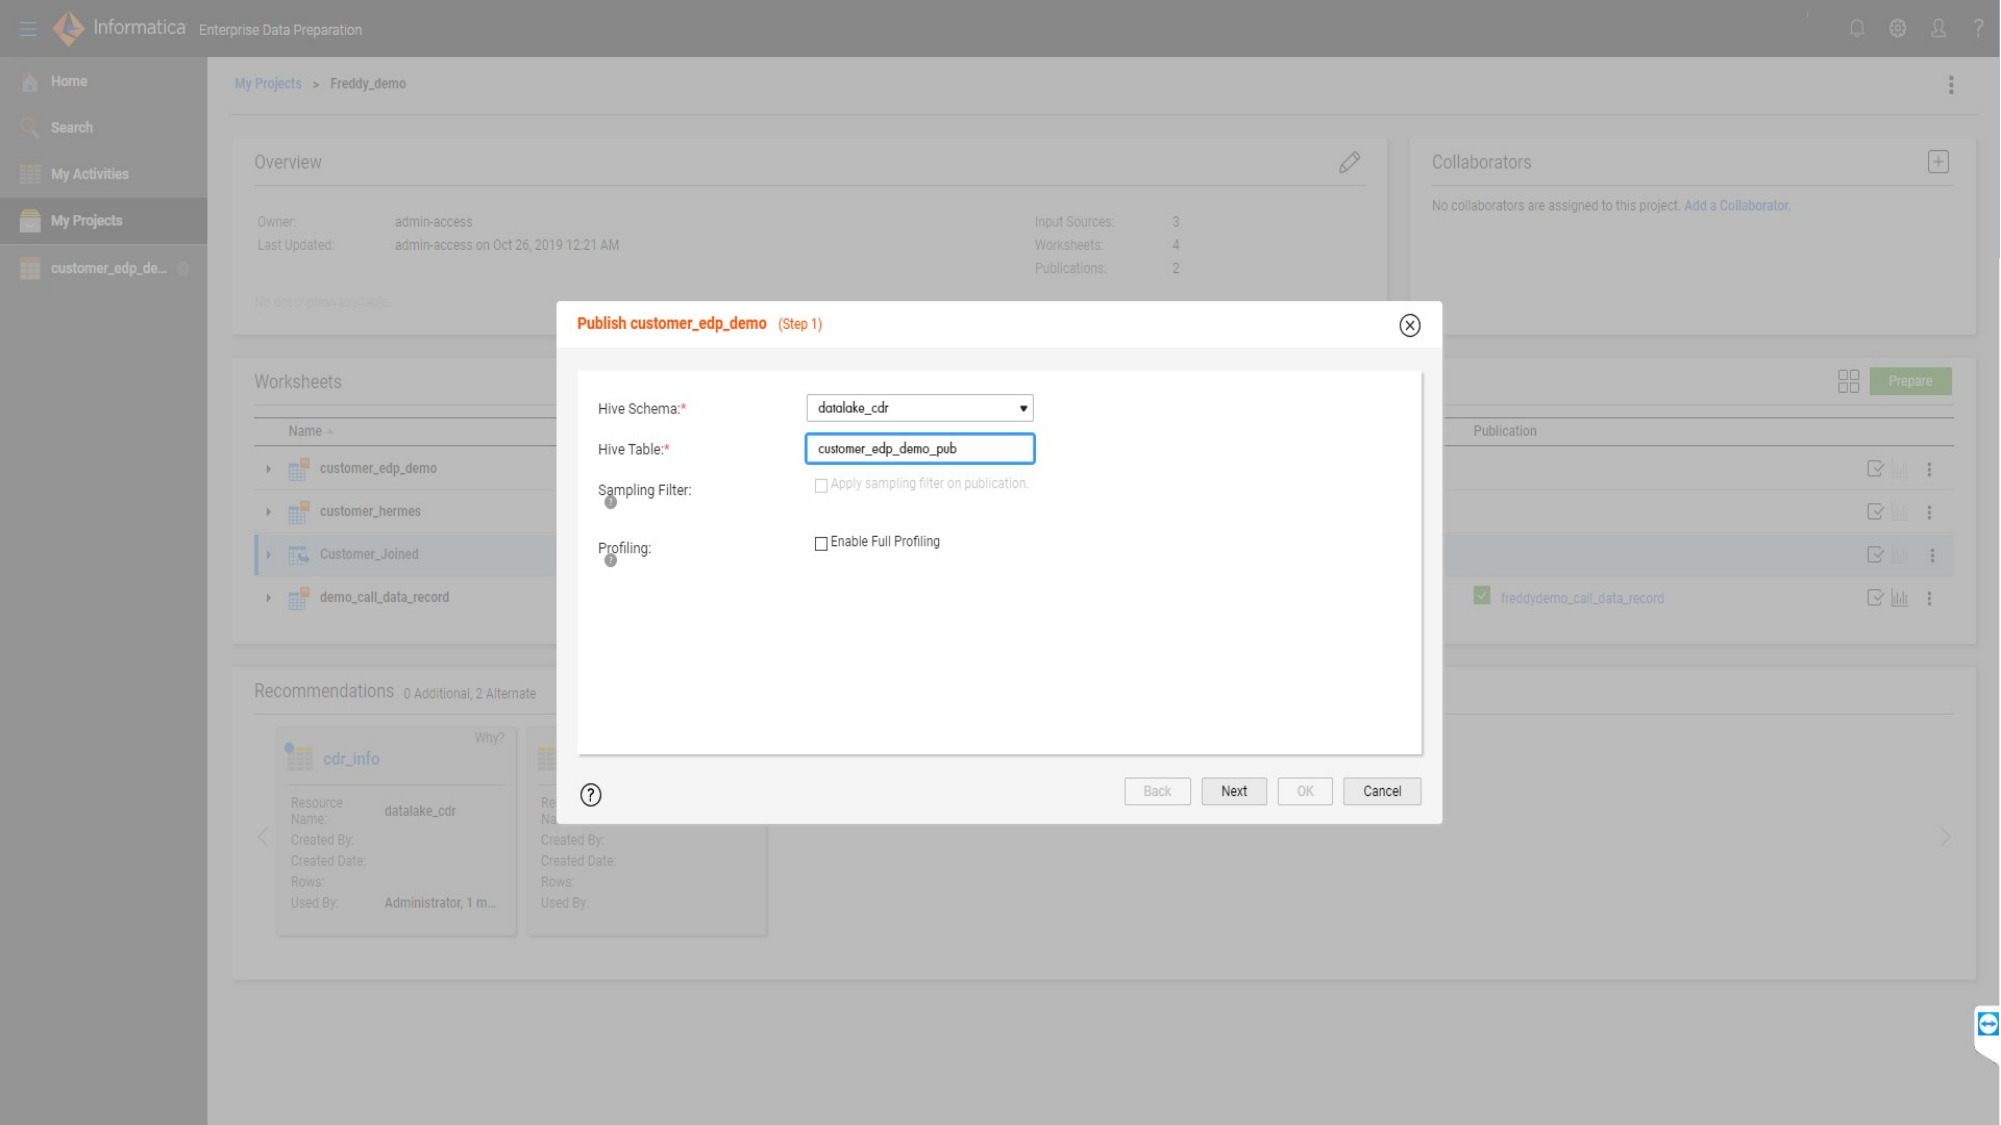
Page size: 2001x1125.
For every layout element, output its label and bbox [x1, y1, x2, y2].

text_box [0, 0, 2000, 1125]
